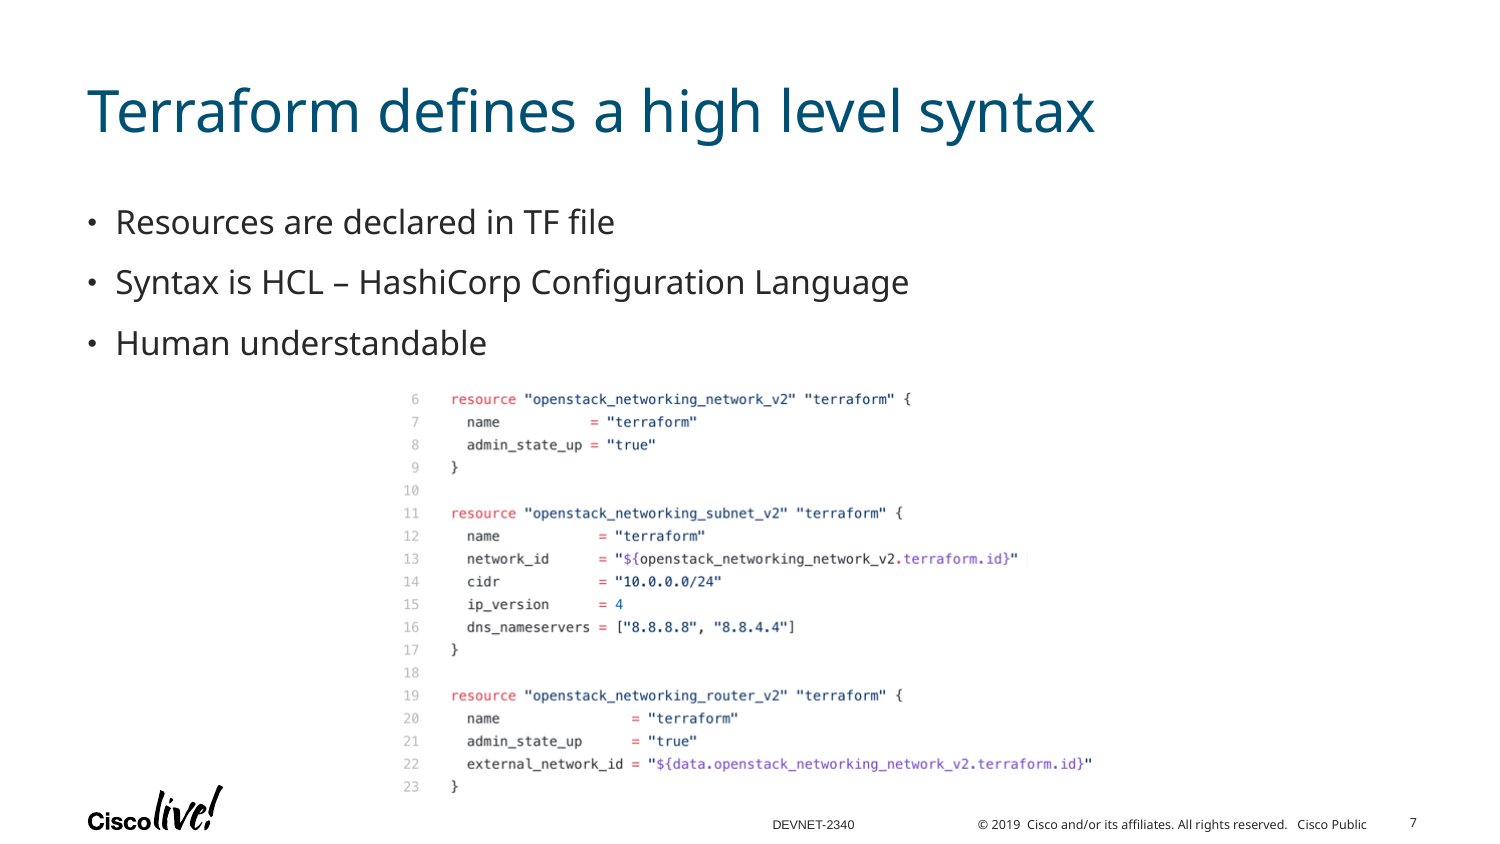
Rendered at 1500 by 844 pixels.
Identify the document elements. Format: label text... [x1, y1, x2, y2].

picture [401, 388, 1099, 802]
footer DEVNET-2340 [624, 811, 865, 838]
list Resources are declared in TF file Syntax is HCL – HashiCorp Configuration Language Human understandable [72, 196, 1428, 753]
title Terraform defines a high level syntax [72, 31, 1428, 152]
slide_number 7 [1373, 800, 1432, 844]
